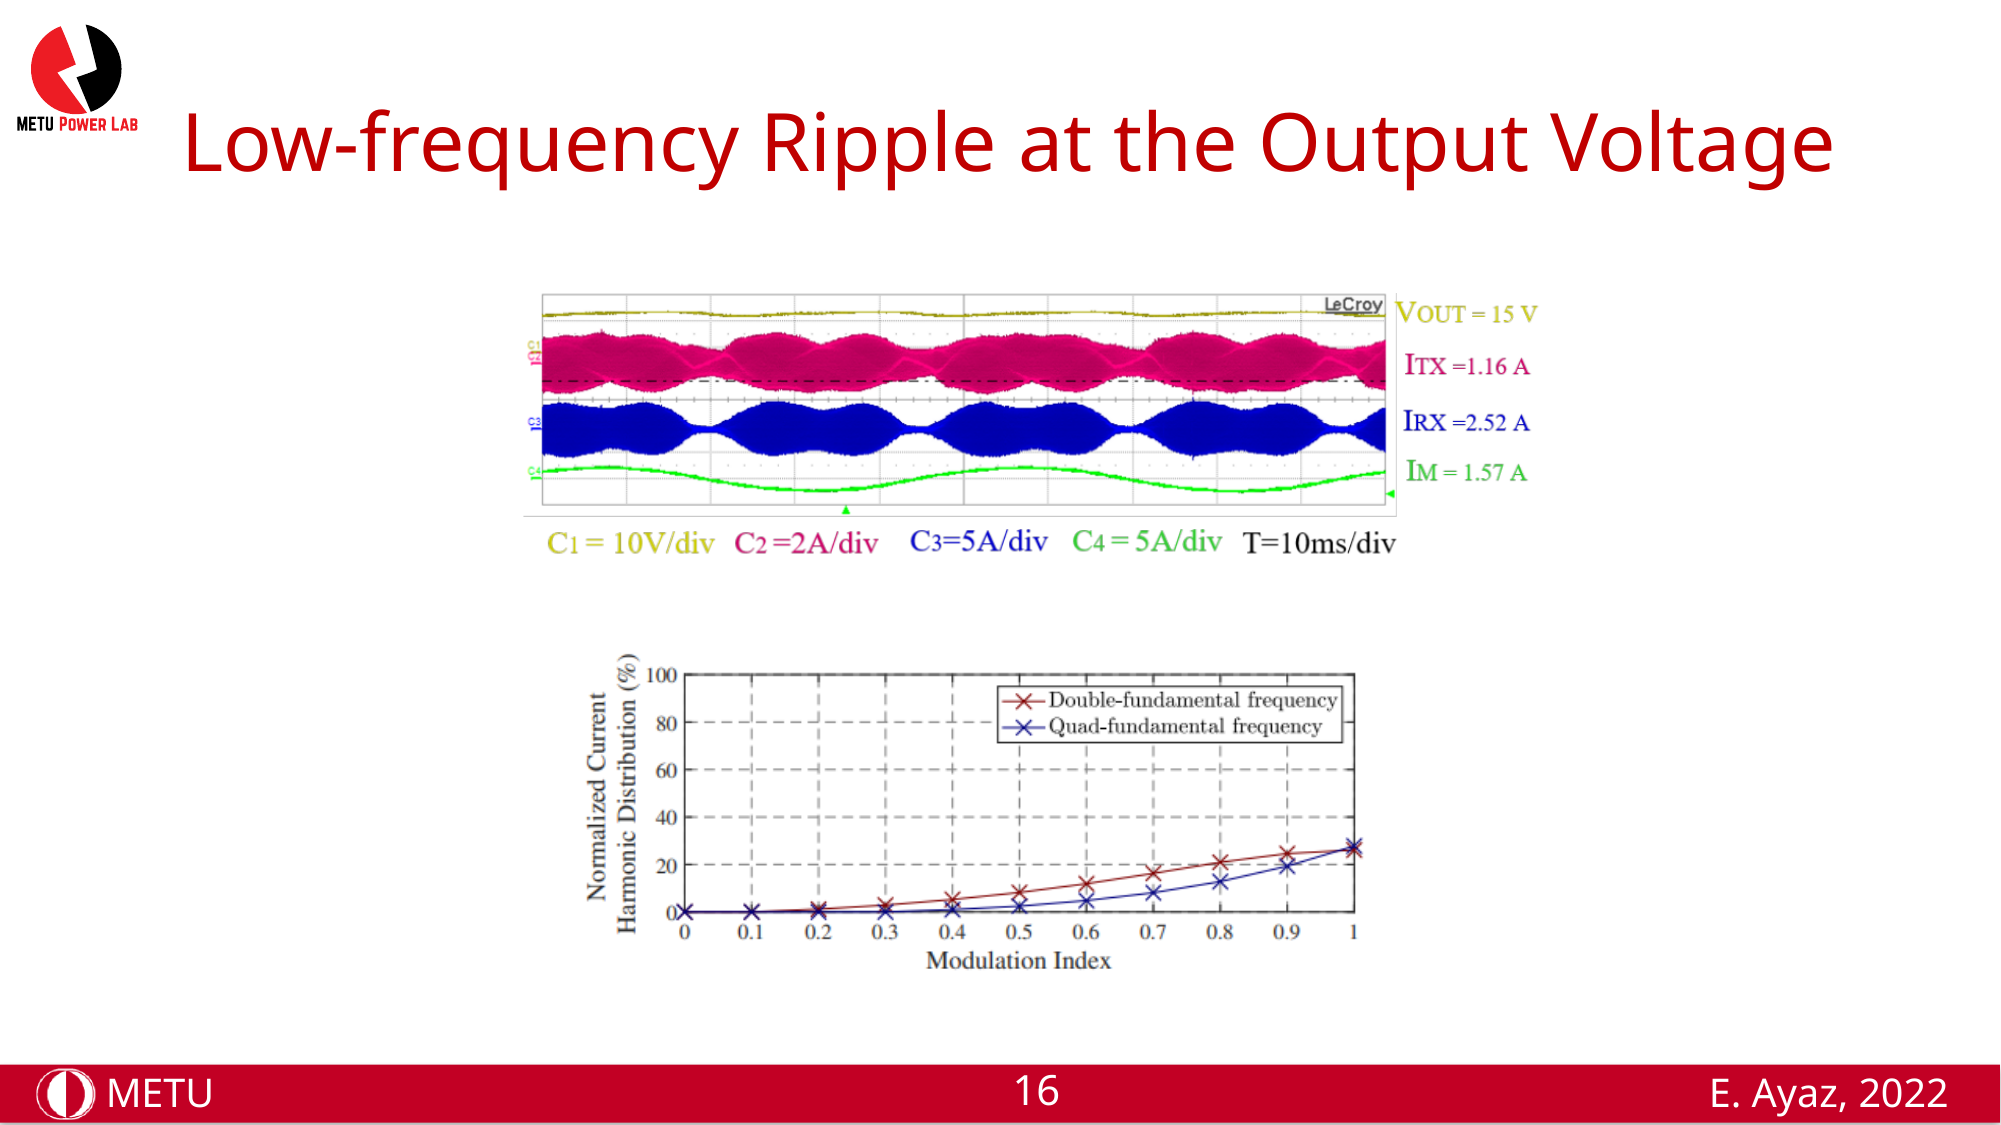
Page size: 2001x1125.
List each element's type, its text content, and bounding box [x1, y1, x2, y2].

picture [509, 639, 1429, 1006]
picture [30, 1068, 99, 1120]
title Low-frequency Ripple at the Output Voltage [109, 45, 1910, 233]
picture [498, 293, 1575, 563]
